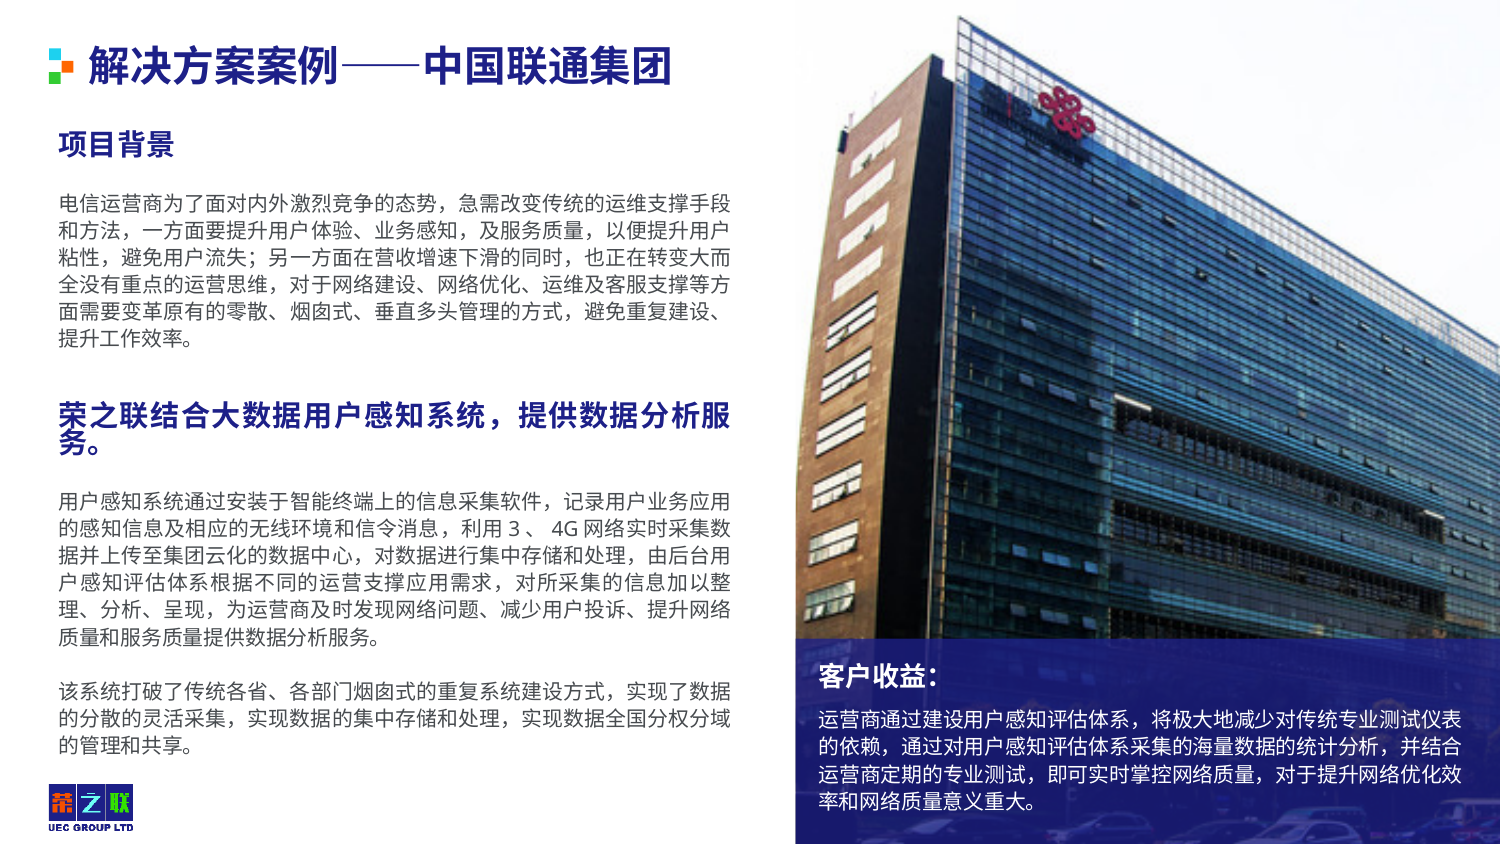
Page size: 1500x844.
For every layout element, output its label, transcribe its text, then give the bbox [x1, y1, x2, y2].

picture [795, 0, 1500, 844]
title 解决方案案例——中国联通集团 [77, 32, 795, 105]
picture [48, 790, 133, 831]
text_box 项目背景 电信运营商为了面对内外激烈竞争的态势，急需改变传统的运维支撑手段和方法，一方面要提升用户体验、业务感知，及服务质量，以便提升用户粘性，避免用户流失；另一方面在营收增速下滑的同时，也正在转变大而全没有重点的运营思维，对于网络建设、网络优化、运维及客服支撑等方面需要变革原有的零散、烟囱式、垂直多头管理的方式，避免重复建设、提升工作效率。 荣之联结合大数据用户感知系统，提供数据分析服务。 用户感知系统通过安装于智能终端上的信息采集软件，记录用户业务应用的感知信息及相应的无线环境和信令消息，利用3、4G网络实时采集数据并上传至集团云化的数据中心，对数据进行集中存储和处理，由后台用户感知评估体系根据不同的运营支撑应用需求，对所采集的信息加以整理、分析、呈现，为运营商及时发现网络问题、减少用户投诉、提升网络质量和服务质量提供数据分析服务。 该系统打破了传统各省、各部门烟囱式的重复系统建设方式，实现了数据的分散的灵活采集，实现数据的集中存储和处理，实现数据全国分权分域的管理和共享。 [43, 126, 747, 790]
